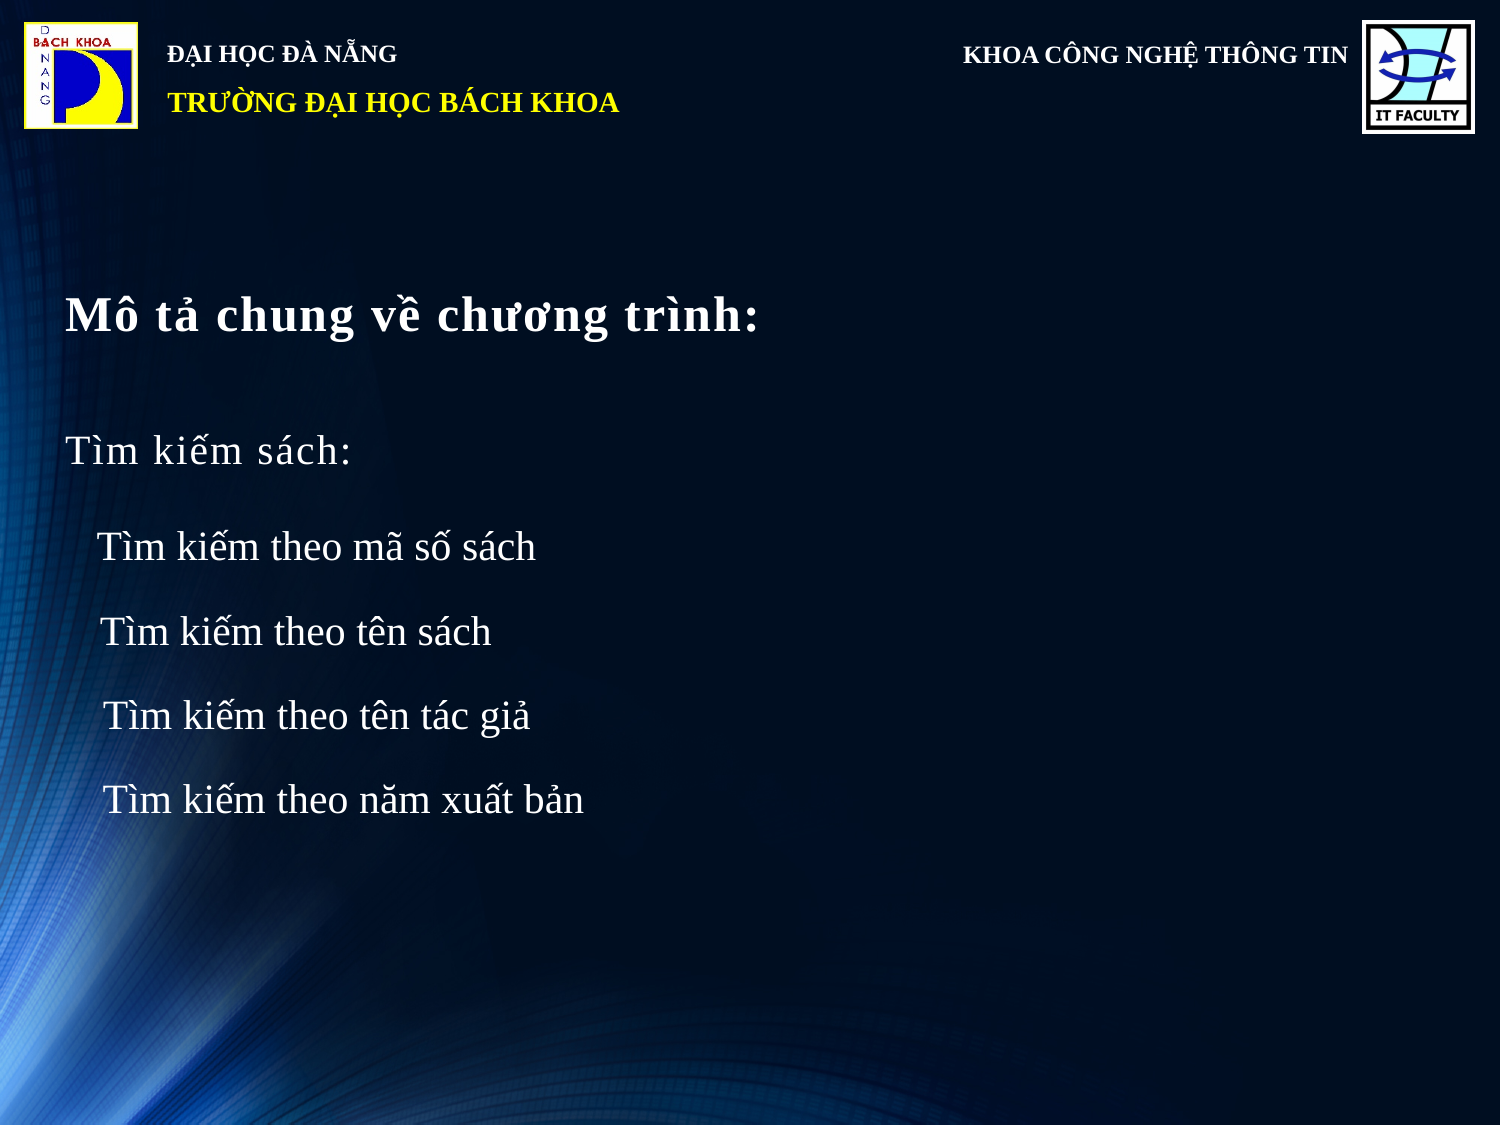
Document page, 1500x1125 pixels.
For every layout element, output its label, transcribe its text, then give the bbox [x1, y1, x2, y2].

text_box Tìm kiếm theo năm xuất bản [87, 764, 600, 830]
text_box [24, 20, 1475, 134]
picture [0, 0, 1500, 1125]
text_box Mô tả chung về chương trình: [49, 249, 987, 350]
text_box Tìm kiếm theo mã số sách [81, 511, 552, 577]
text_box Tìm kiếm theo tên sách [85, 596, 508, 662]
title Tìm kiếm sách: [50, 375, 856, 482]
text_box Tìm kiếm theo tên tác giả [88, 680, 546, 746]
